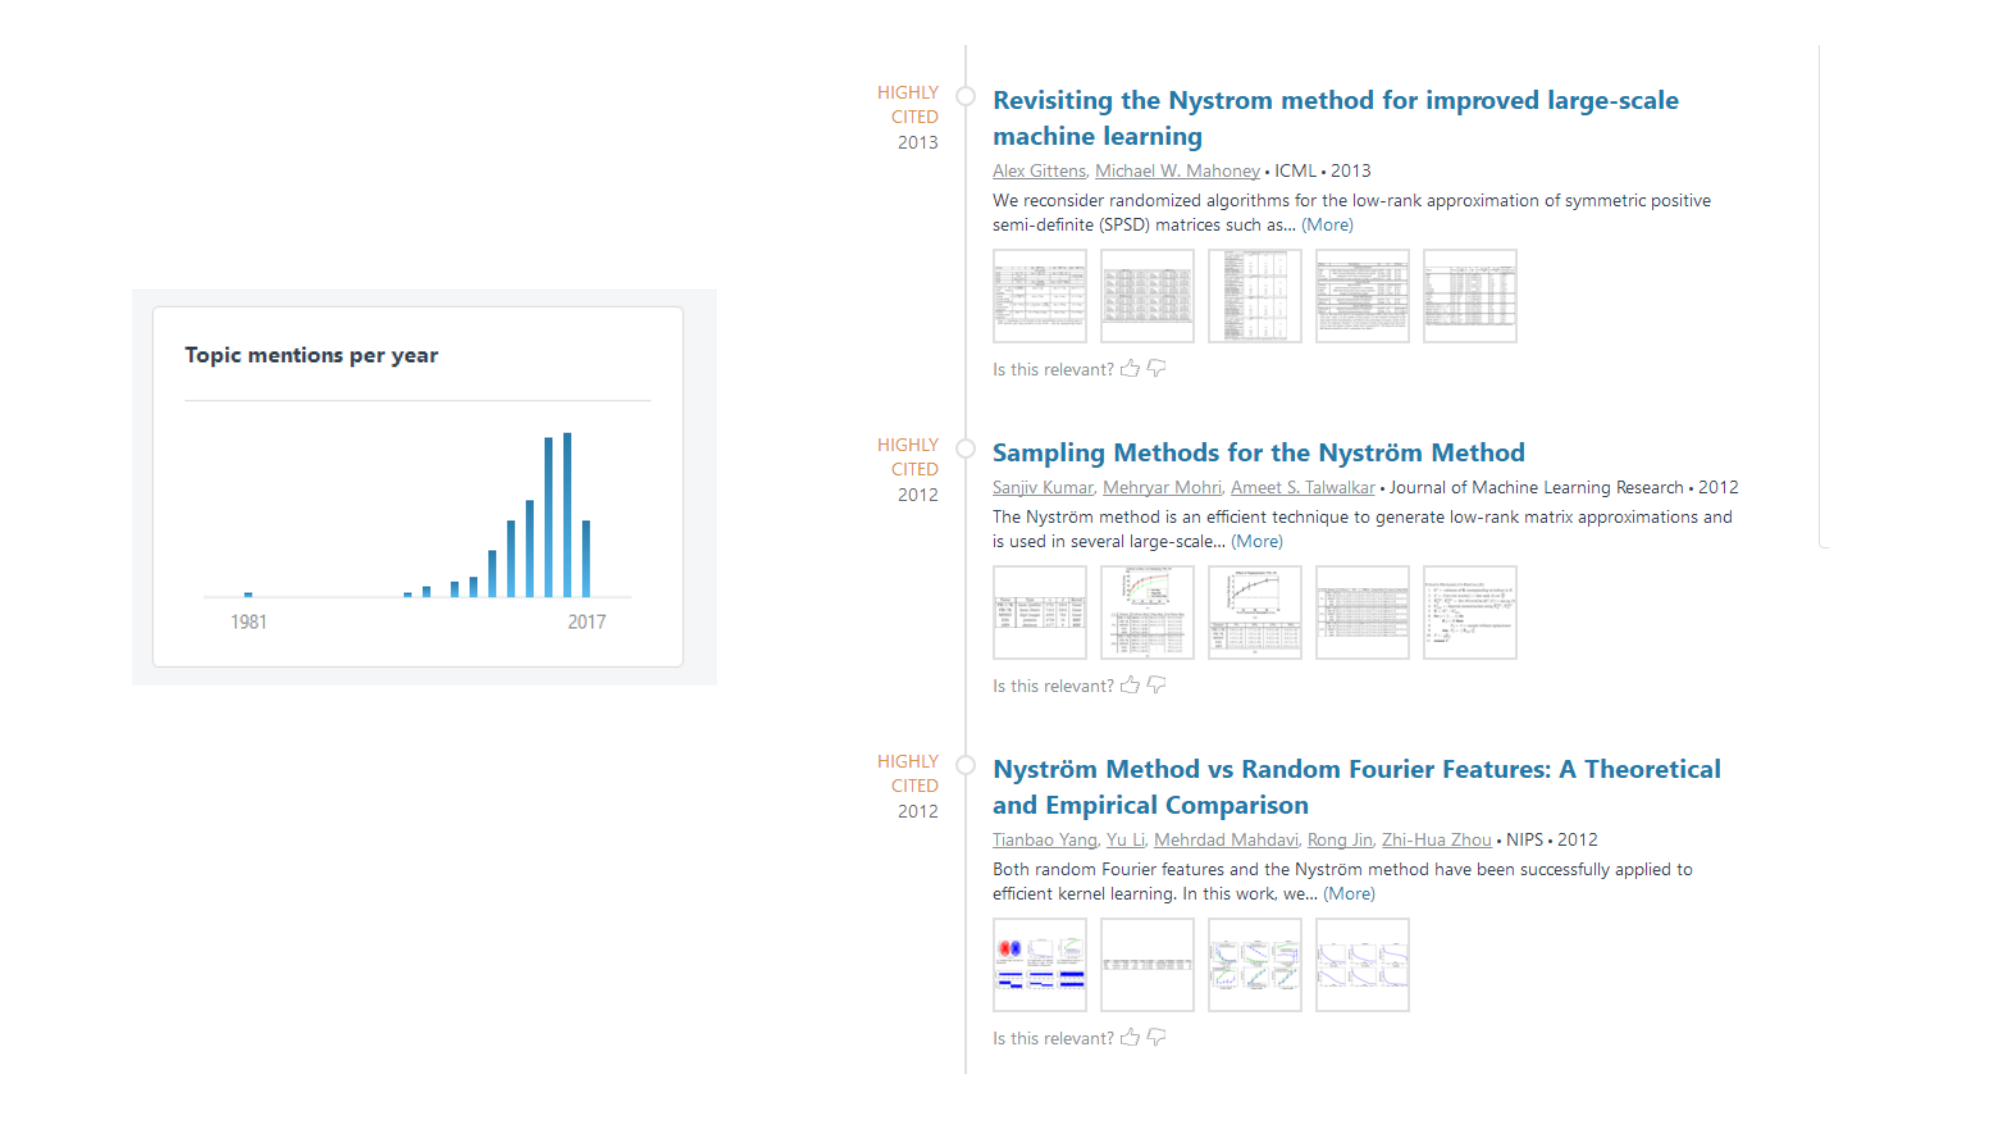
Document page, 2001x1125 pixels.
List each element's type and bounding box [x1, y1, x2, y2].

picture [132, 289, 717, 690]
picture [816, 45, 1830, 1074]
